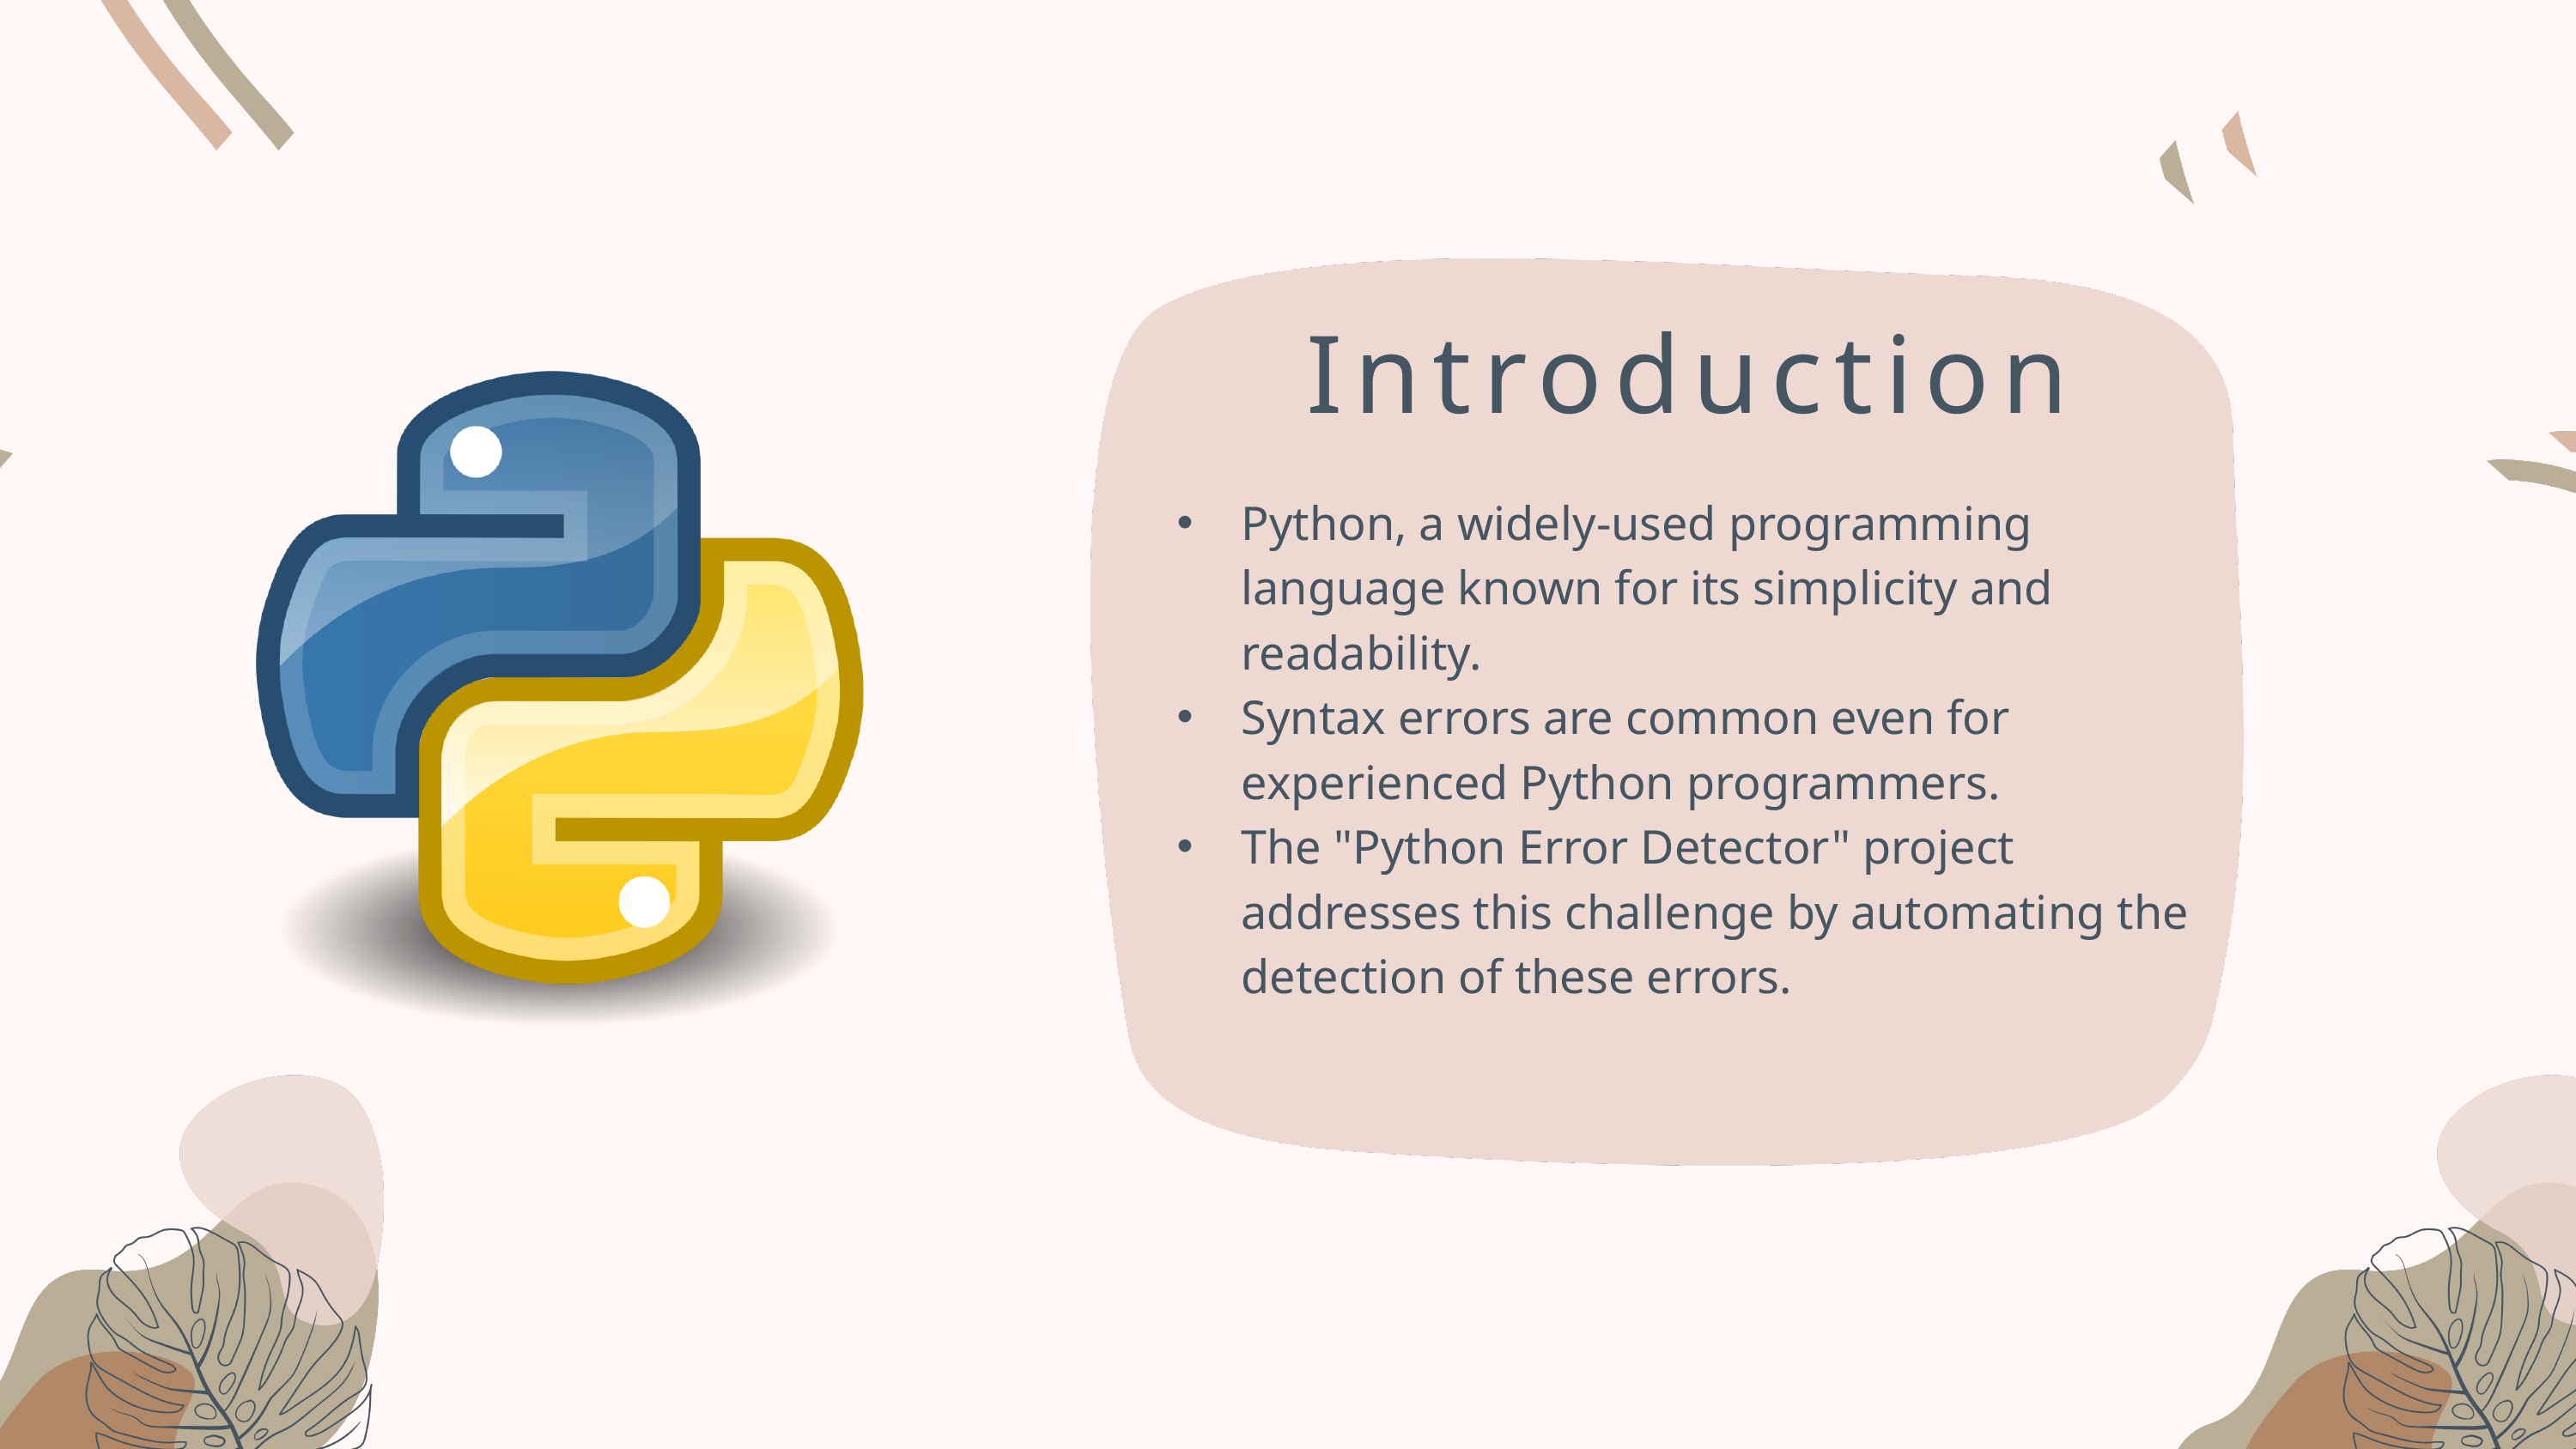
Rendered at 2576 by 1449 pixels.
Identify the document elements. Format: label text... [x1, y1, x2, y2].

text_box [0, 0, 337, 469]
text_box [0, 0, 275, 397]
text_box Python, a widely-used programming language known for its simplicity and readability. Syntax errors are common even for experienced Python programmers. The "Python Error Detector" project addresses this challenge by automating the detection of these errors. [1176, 484, 2199, 1003]
text_box Introduction [1079, 284, 2295, 435]
picture [215, 355, 903, 1043]
text_box [1046, 256, 2262, 1193]
text_box [2151, 0, 2576, 540]
text_box [0, 1062, 396, 1449]
text_box [2151, 1062, 2576, 1449]
